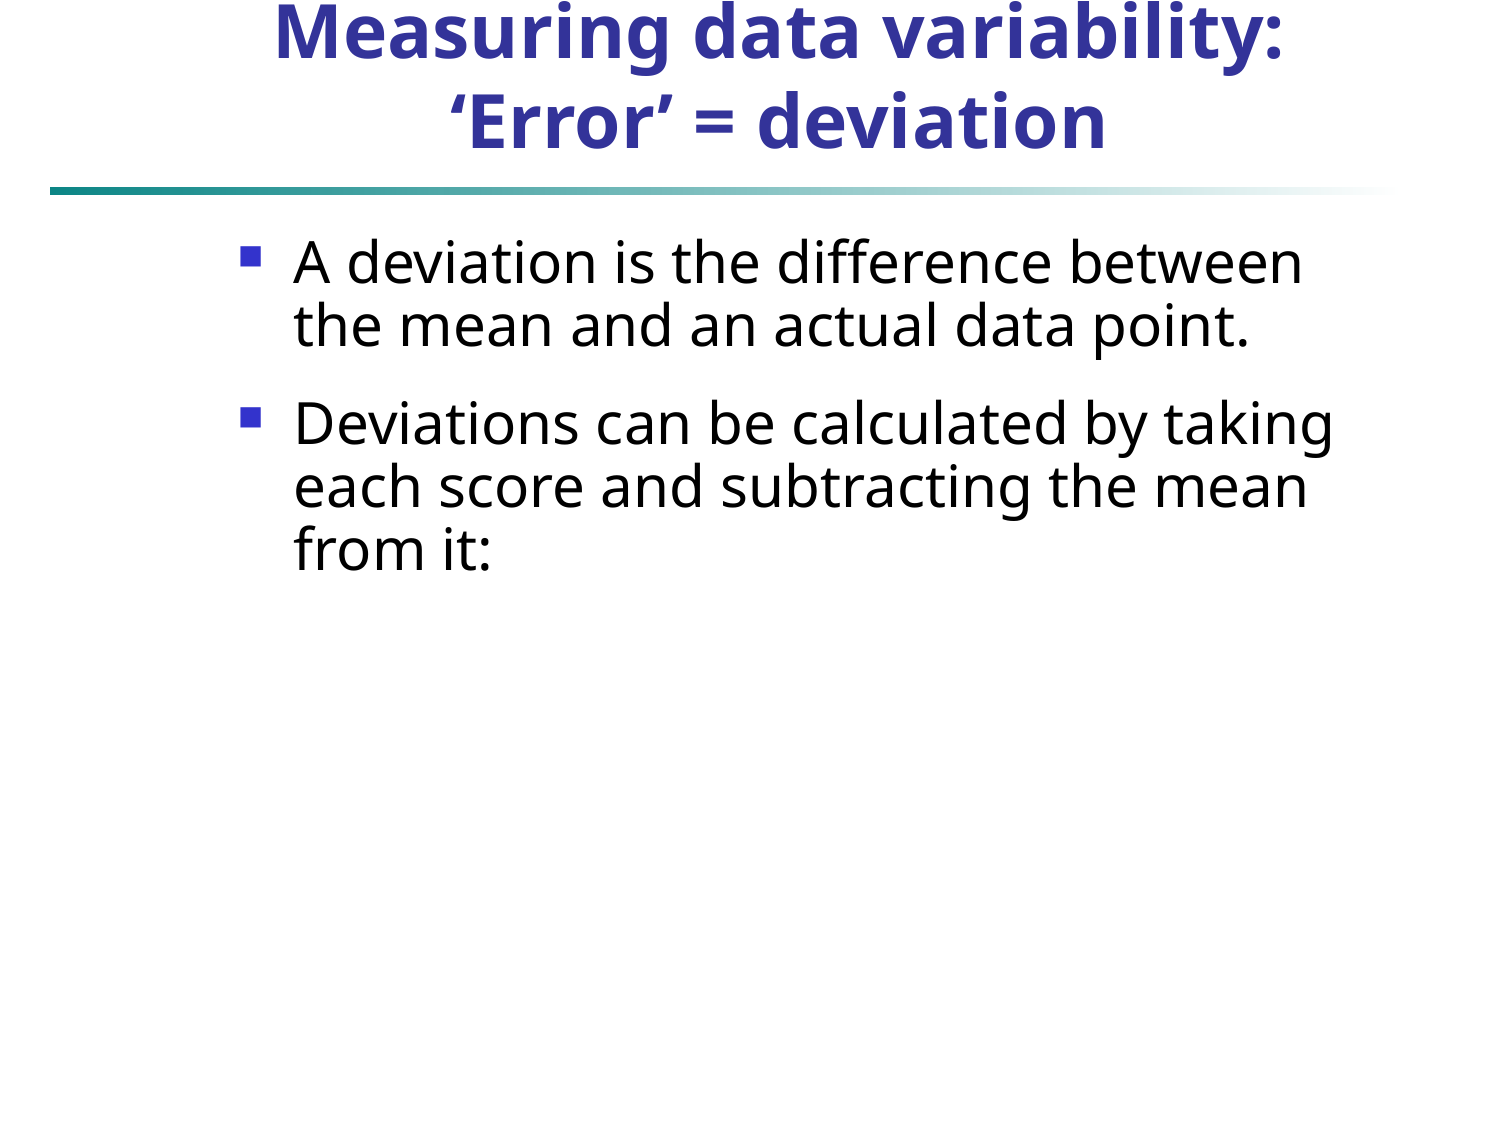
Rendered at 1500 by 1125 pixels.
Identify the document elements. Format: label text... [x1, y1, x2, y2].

title Measuring data variability: ‘Error’ = deviation [135, 0, 1424, 172]
